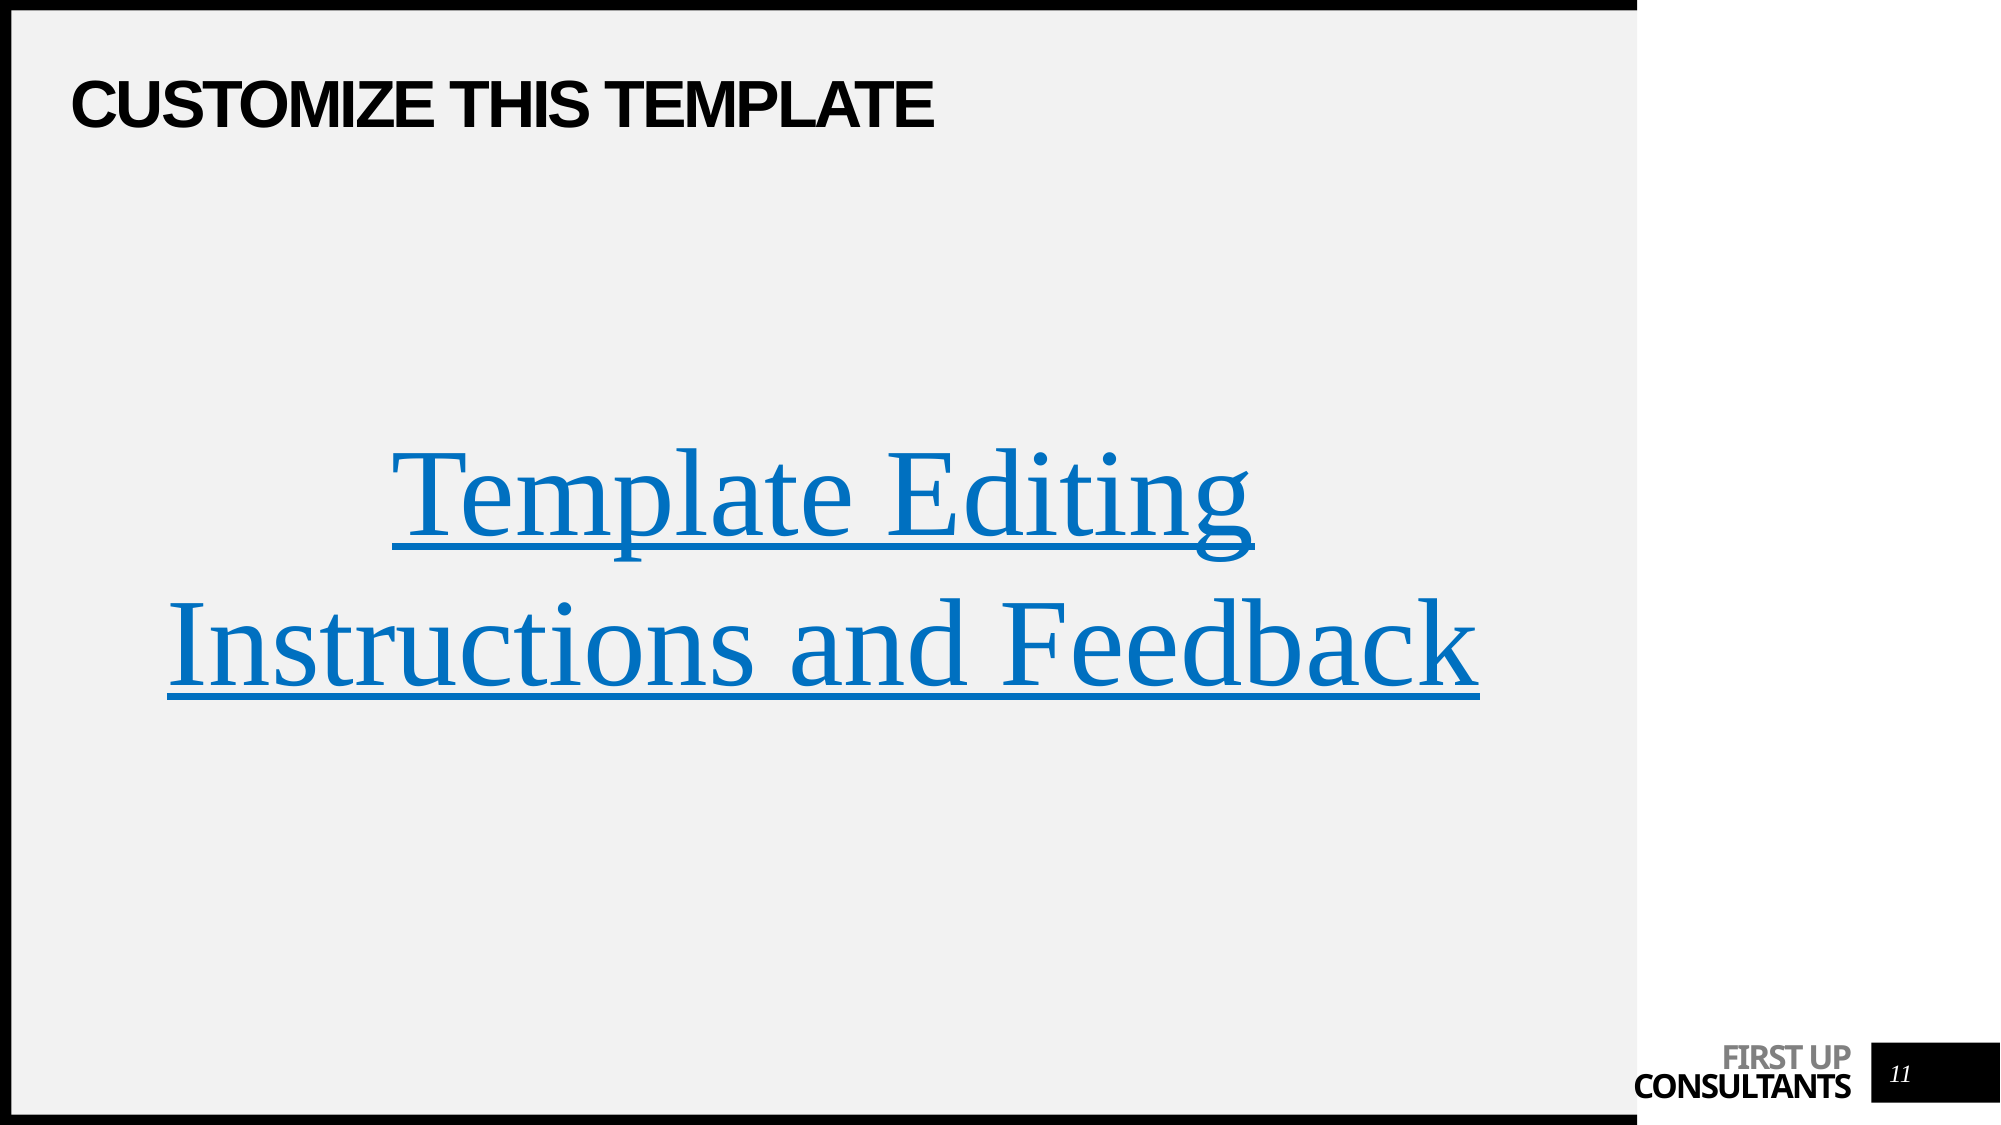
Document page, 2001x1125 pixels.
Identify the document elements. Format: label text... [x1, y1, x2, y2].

text_box Template Editing Instructions and Feedback [77, 403, 1570, 719]
title Customize this Template [70, 70, 1580, 142]
slide_number 11 [1877, 1050, 1924, 1096]
